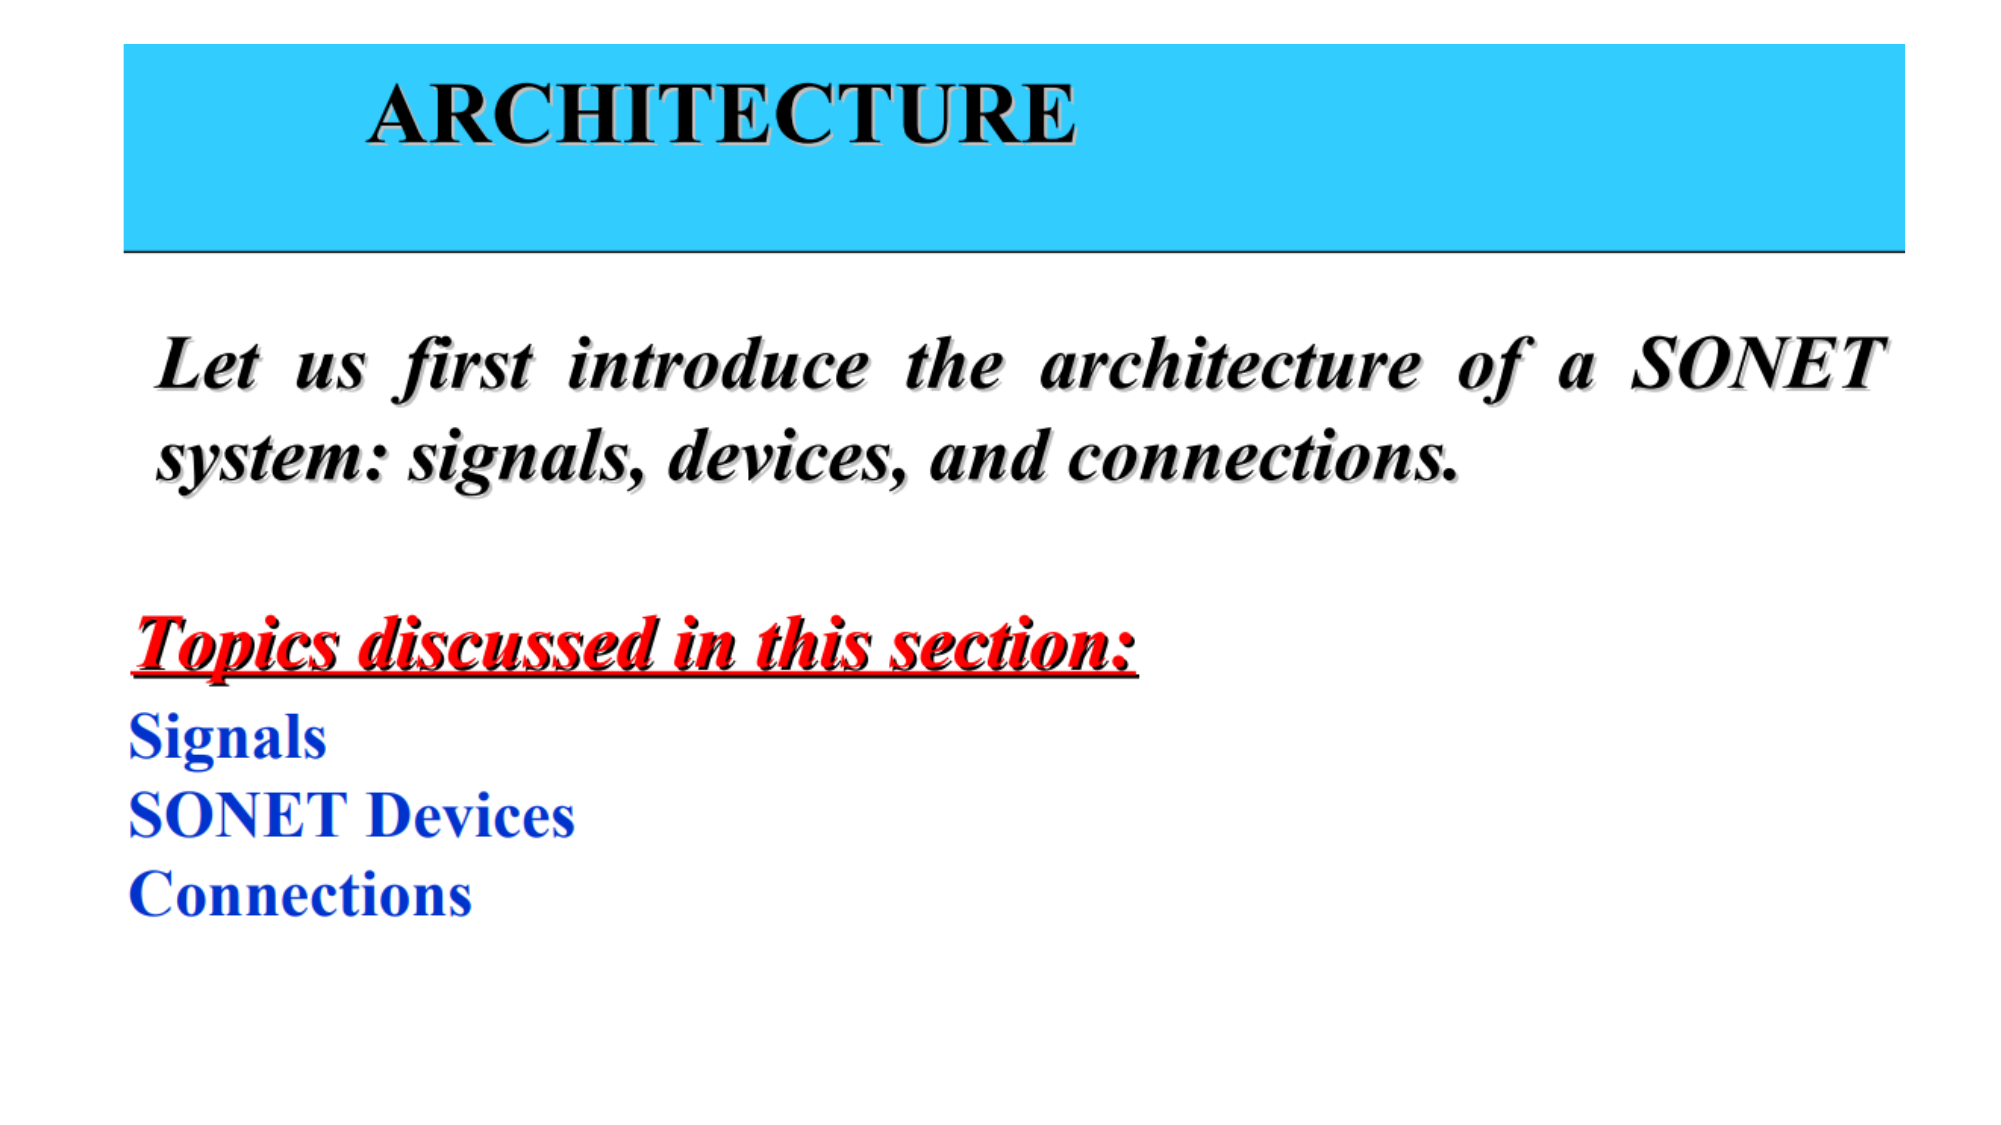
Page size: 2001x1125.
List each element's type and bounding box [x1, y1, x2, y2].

text_box [123, 44, 1906, 949]
